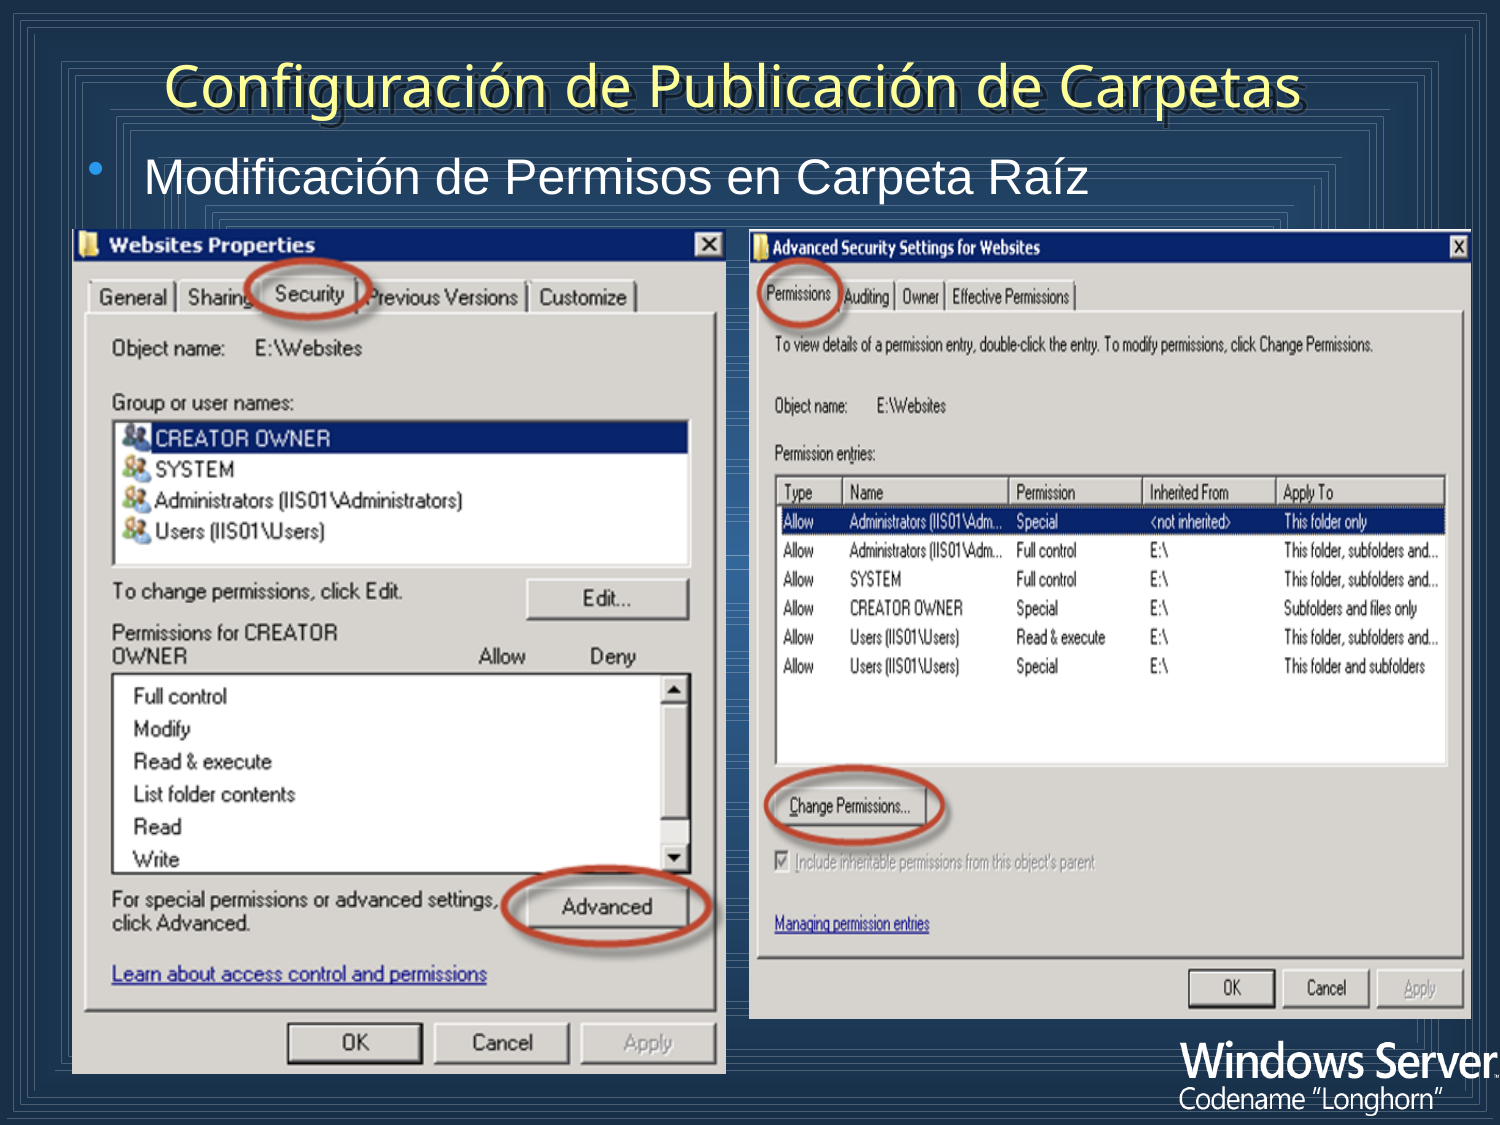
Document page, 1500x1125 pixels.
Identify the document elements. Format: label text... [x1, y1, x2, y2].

picture [749, 229, 1471, 1020]
picture [72, 229, 726, 1074]
list Modificación de Permisos en Carpeta Raíz [72, 148, 1468, 220]
title Configuración de Publicación de Carpetas [41, 18, 1426, 150]
